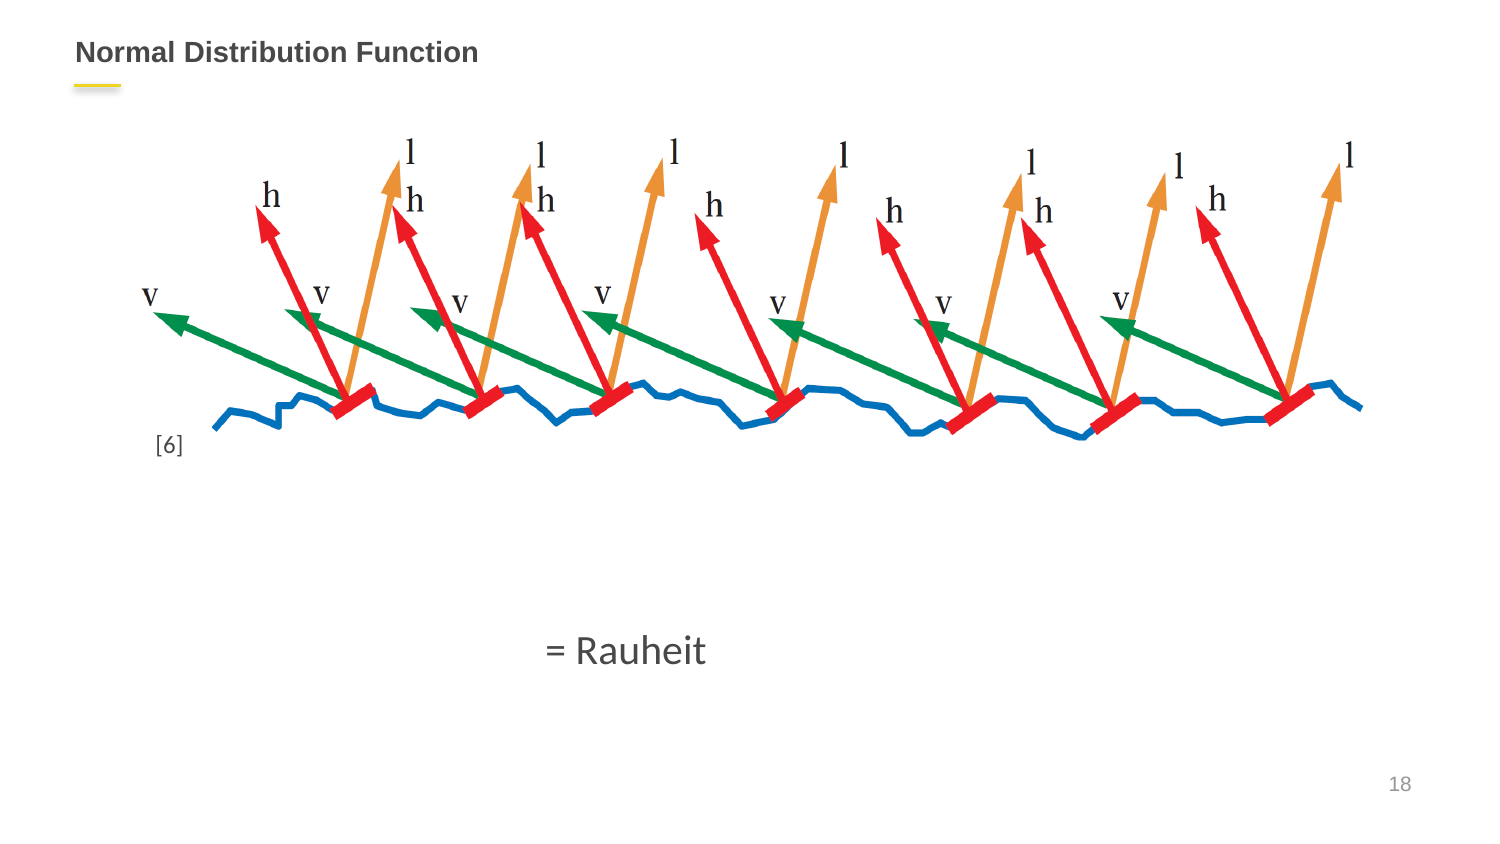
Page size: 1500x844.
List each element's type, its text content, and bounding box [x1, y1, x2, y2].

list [114, 102, 1386, 468]
title Normal Distribution Function [75, 21, 1419, 80]
